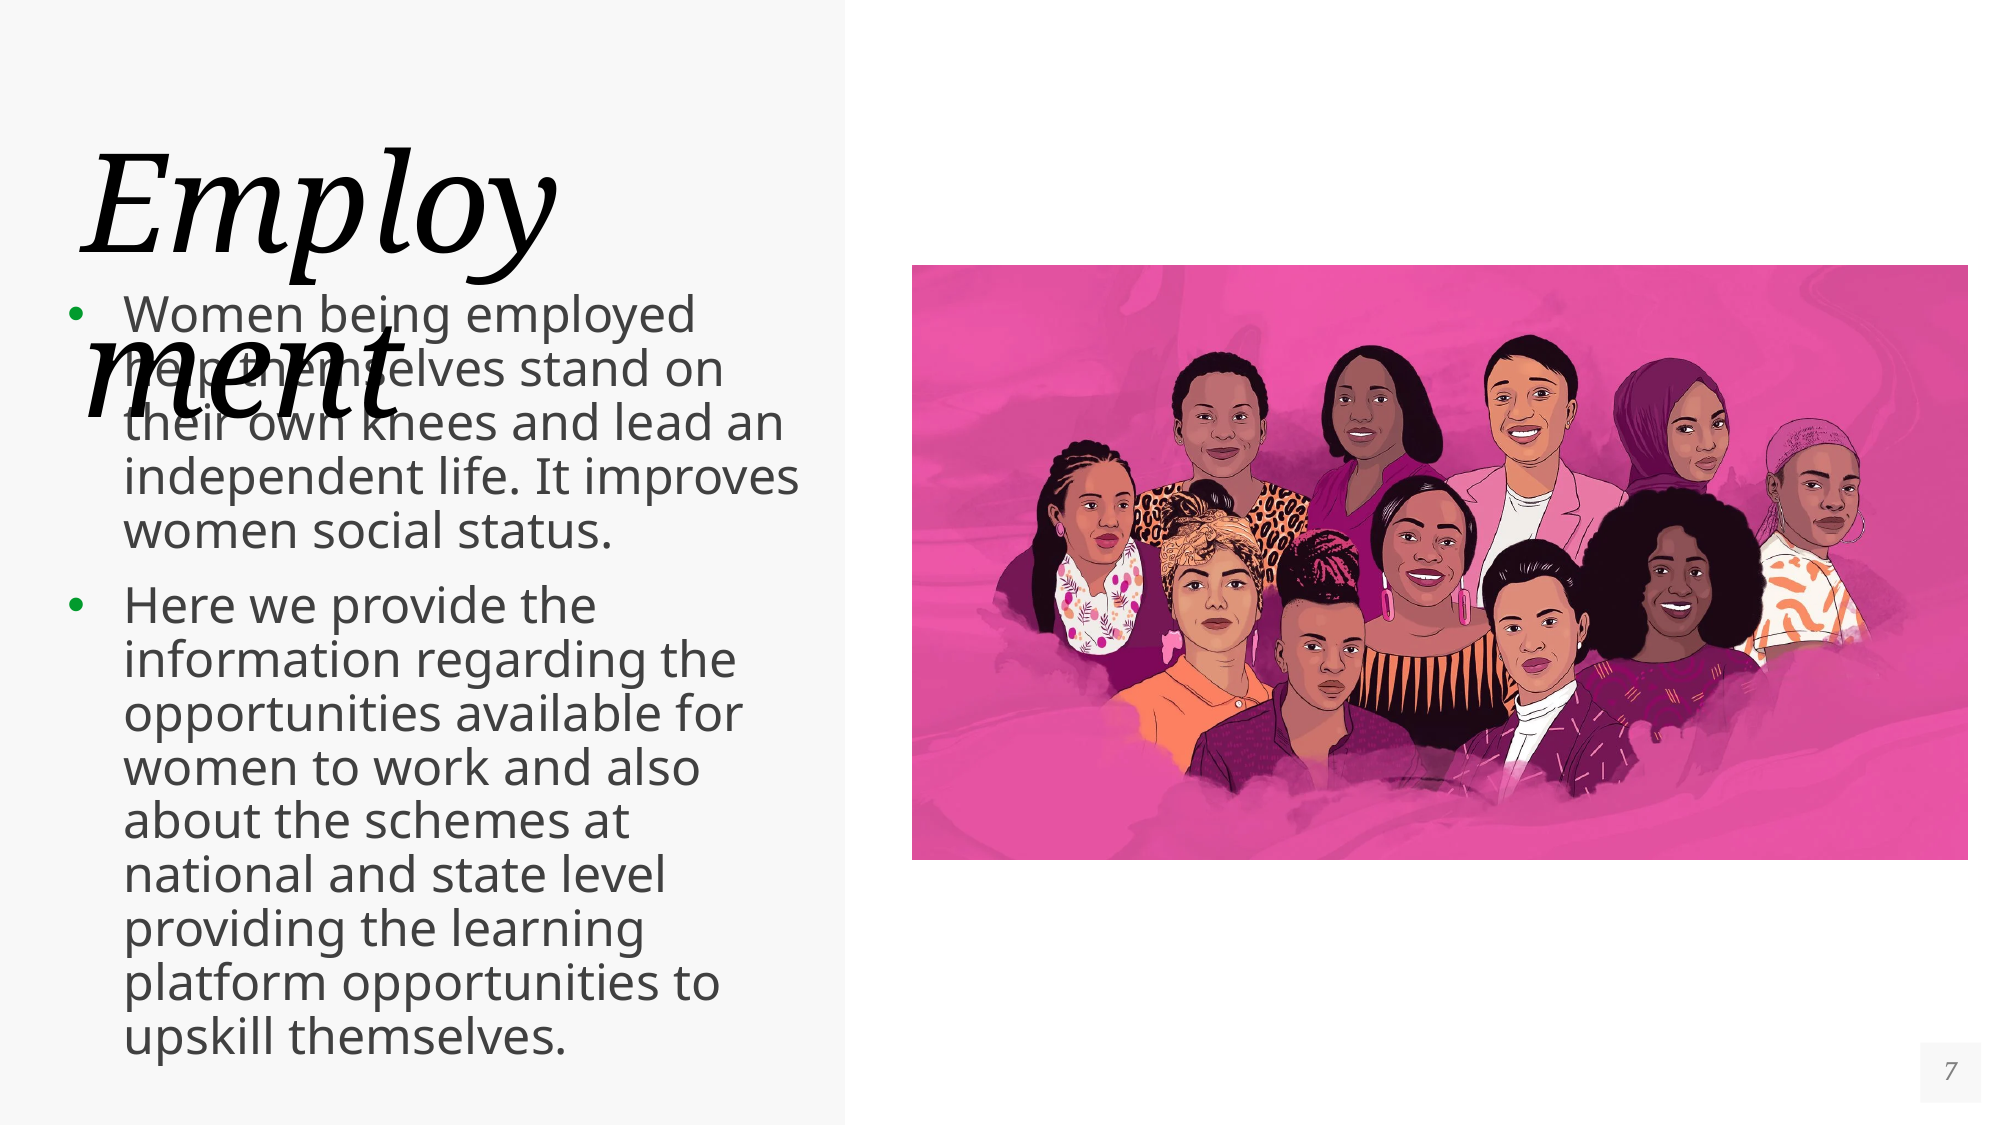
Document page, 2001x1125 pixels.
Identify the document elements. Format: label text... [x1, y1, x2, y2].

slide_number 7 [1920, 1042, 1982, 1103]
text_box Employment [67, 107, 679, 452]
subtitle Women being employed help themselves stand on their own knees and lead an independent life. It improves women social status. Here we provide the information regarding the opportunities available for women to work and also about the schemes at national and state level providing the learning platform opportunities to upskill themselves. [67, 289, 805, 1084]
title [0, 0, 845, 1125]
picture [912, 265, 1968, 860]
